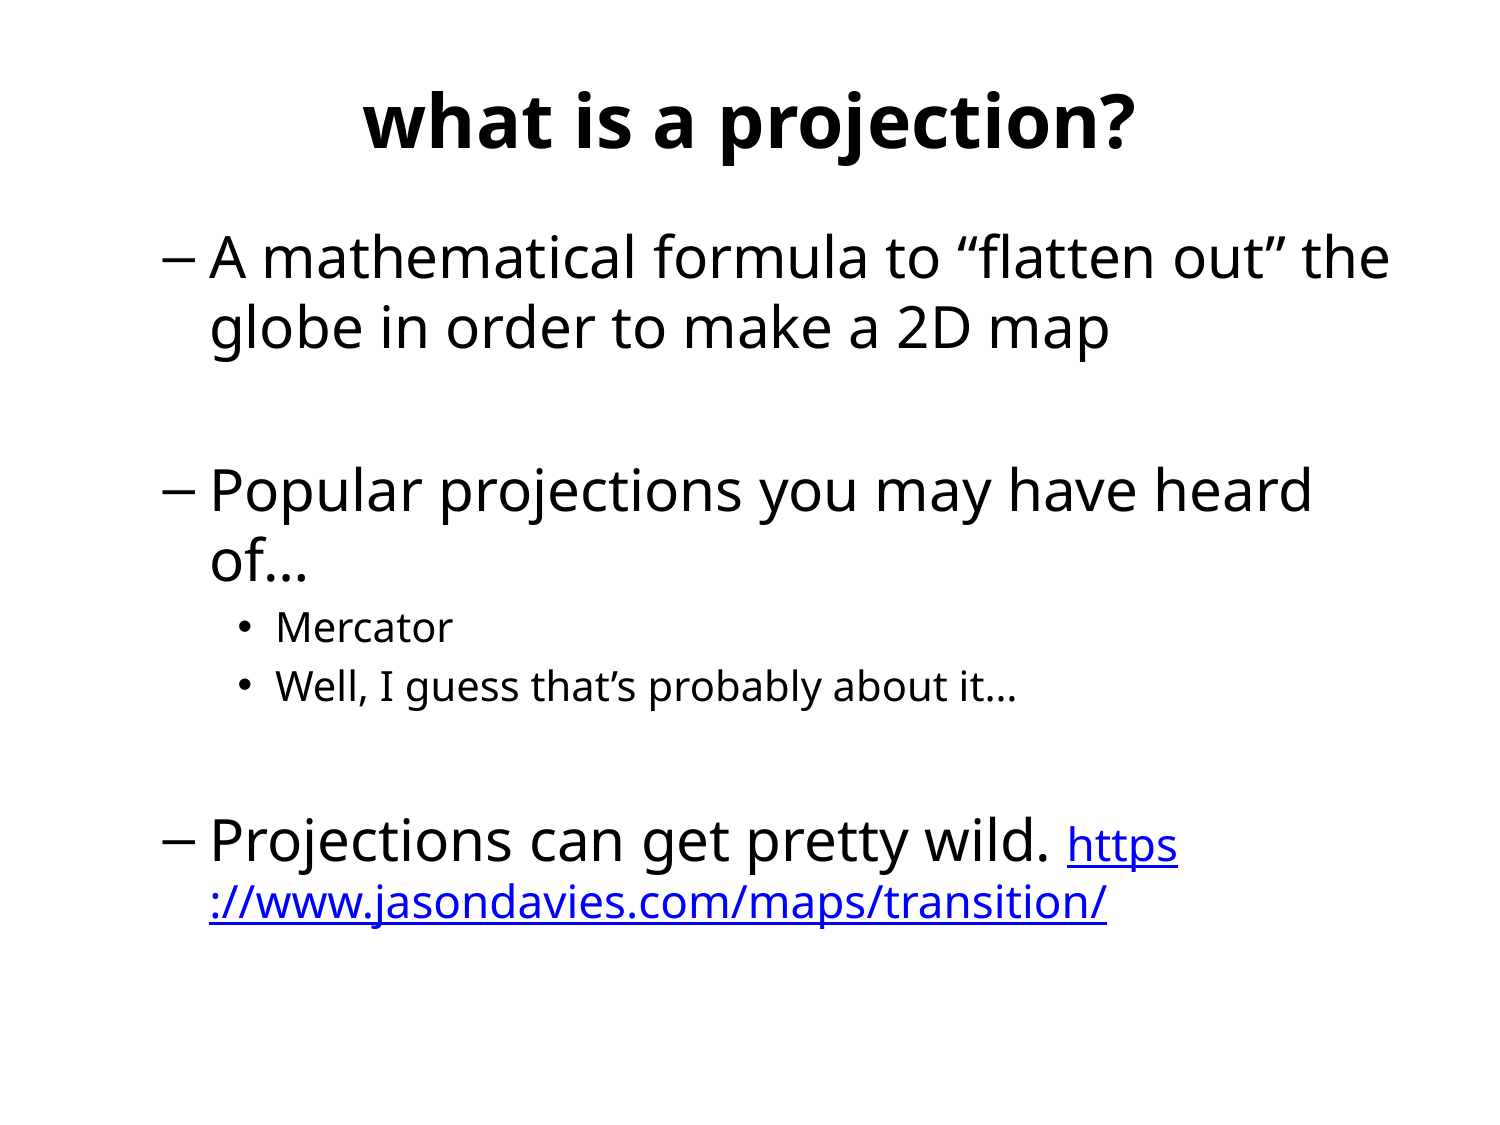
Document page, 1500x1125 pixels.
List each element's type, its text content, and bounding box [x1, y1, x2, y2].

text_box what is a projection? [74, 24, 1425, 213]
text_box A mathematical formula to “flatten out” the globe in order to make a 2D map Popular projections you may have heard of… Mercator Well, I guess that’s probably about it… Projections can get pretty wild. https://www.jasondavies.com/maps/transition/ [87, 213, 1413, 1088]
